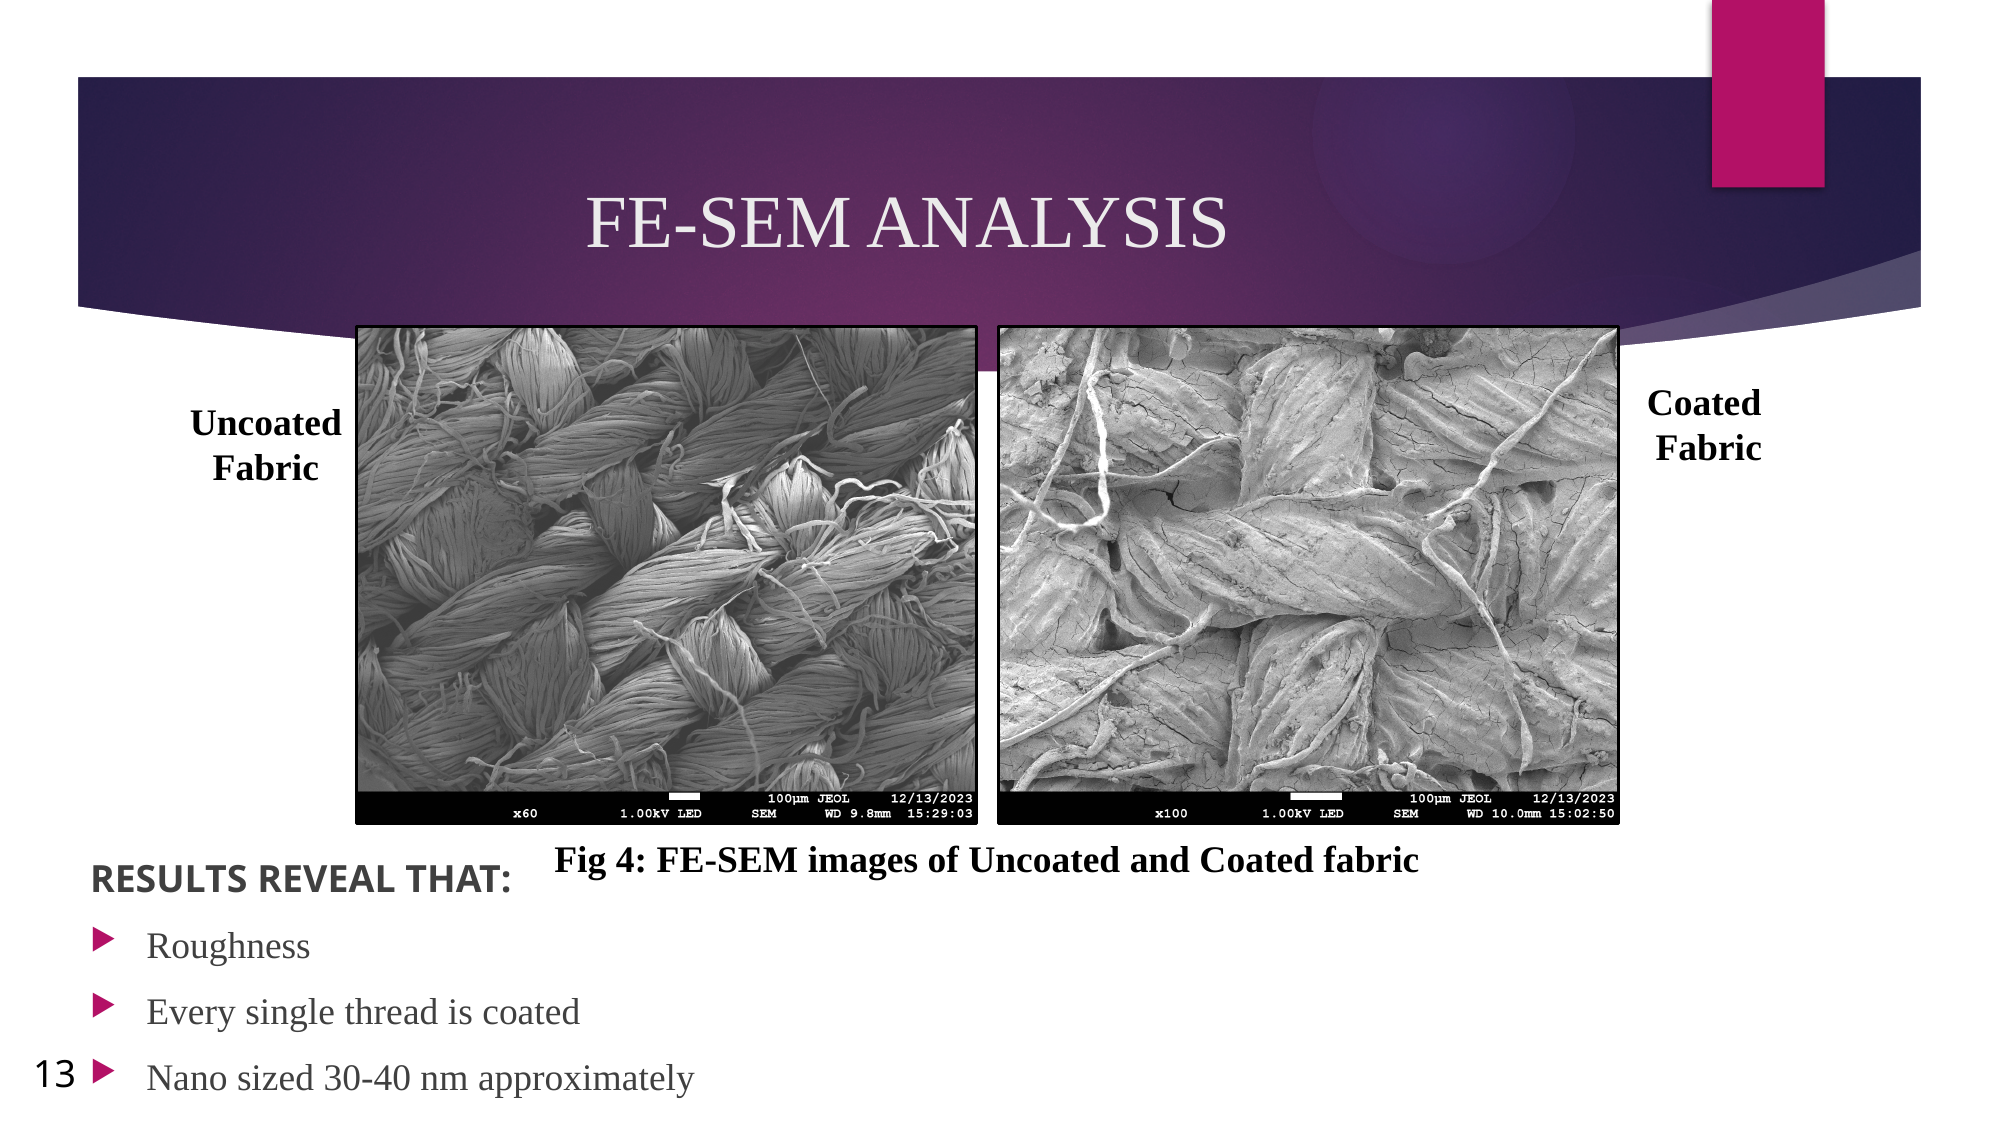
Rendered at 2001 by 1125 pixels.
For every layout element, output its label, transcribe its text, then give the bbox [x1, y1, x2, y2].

picture [999, 327, 1618, 822]
text_box Uncoated Fabric [148, 390, 351, 496]
text_box Fig 4: FE-SEM images of Uncoated and Coated fabric [357, 827, 1617, 888]
title FE-SEM ANALYSIS [189, 159, 1627, 276]
picture [357, 327, 976, 822]
text_box 13 [18, 1042, 101, 1102]
list RESULTS REVEAL THAT: Roughness Every single thread is coated Nano sized 30-40 nm approximately [75, 847, 1060, 1125]
text_box Coated Fabric [1623, 370, 1873, 476]
